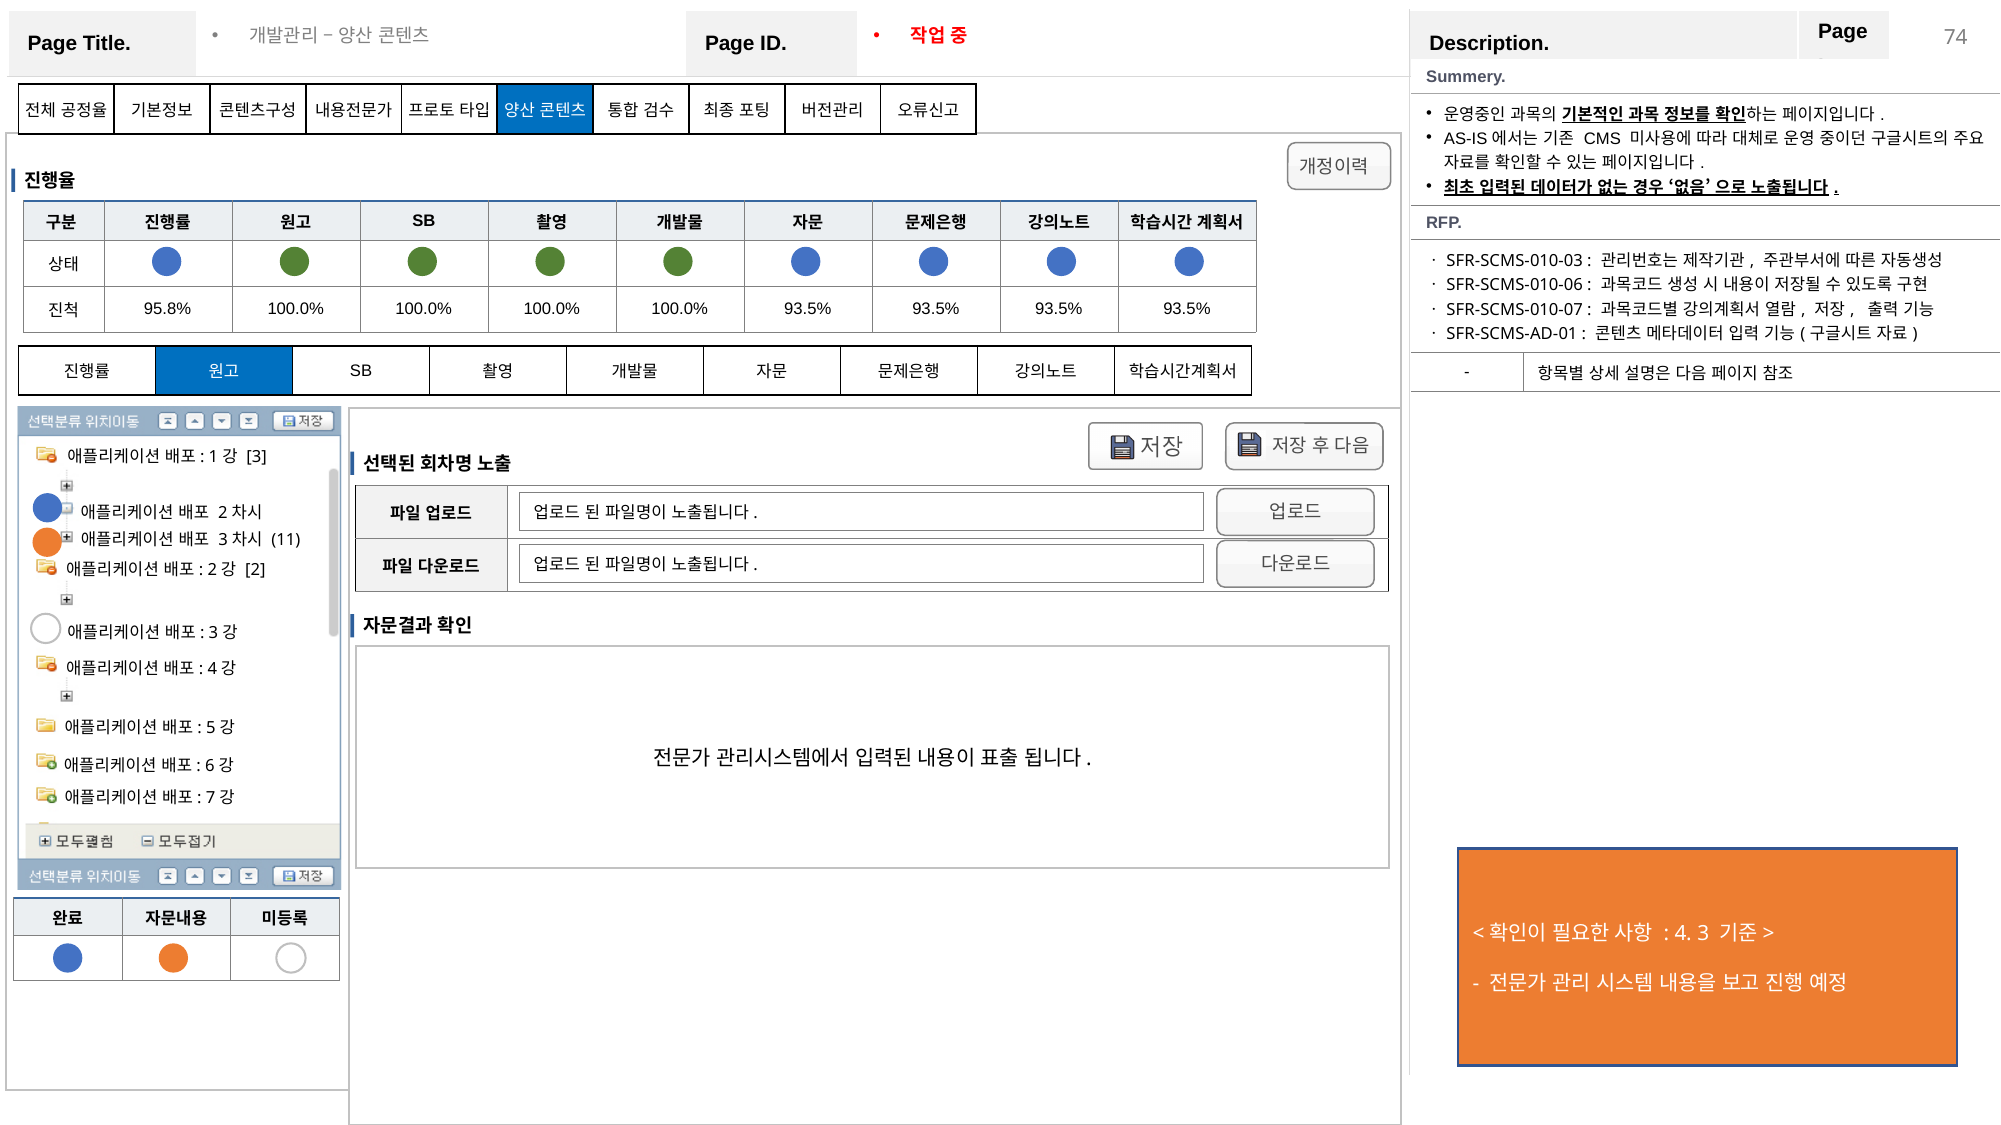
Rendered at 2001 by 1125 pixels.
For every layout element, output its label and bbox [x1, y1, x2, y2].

list [196, 18, 684, 55]
table_header [567, 347, 703, 394]
table_header [704, 347, 840, 394]
table_header [489, 202, 616, 240]
table_header [19, 347, 155, 394]
table_cell [24, 287, 104, 332]
table_cell [1524, 353, 2000, 391]
table_header [1119, 202, 1256, 240]
table_cell [105, 287, 232, 332]
table_cell [361, 241, 488, 286]
table_header [881, 85, 975, 133]
table_cell [617, 287, 744, 332]
table_cell [1001, 241, 1118, 286]
table_header [508, 486, 1388, 538]
table_cell [745, 241, 872, 286]
text_box [5, 132, 1402, 1125]
table_cell [873, 241, 1000, 286]
table_cell [1119, 241, 1256, 286]
table_cell [123, 936, 230, 980]
table_header [1411, 59, 2000, 93]
table_header [498, 85, 592, 133]
table_cell [14, 936, 122, 980]
list [858, 18, 1405, 55]
table_cell [231, 936, 339, 980]
table_cell [745, 287, 872, 332]
table_header [873, 202, 1000, 240]
table_header [293, 347, 429, 394]
table_cell [105, 241, 232, 286]
table_cell [356, 539, 507, 591]
table_cell [361, 287, 488, 332]
table_cell [1001, 287, 1118, 332]
table_header [402, 85, 496, 133]
table_cell [489, 287, 616, 332]
table_header [24, 202, 104, 240]
table_header [361, 202, 488, 240]
table_cell [24, 241, 104, 286]
table_header [105, 202, 232, 240]
table_header [231, 899, 339, 935]
table_cell [508, 539, 1388, 591]
table_cell [489, 241, 616, 286]
table_header [156, 347, 292, 394]
table_header [690, 85, 784, 133]
table_cell [233, 287, 360, 332]
table_cell [1411, 240, 2000, 352]
table_cell [1411, 353, 1523, 391]
table_header [356, 486, 507, 538]
table_cell [873, 287, 1000, 332]
table_header [745, 202, 872, 240]
picture [1088, 422, 1203, 470]
table_header [430, 347, 566, 394]
table_header [841, 347, 977, 394]
table_header [115, 85, 209, 133]
table_cell [1119, 287, 1256, 332]
table_cell [1411, 94, 2000, 205]
table_header [307, 85, 401, 133]
table_header [123, 899, 230, 935]
table_cell [233, 241, 360, 286]
table_header [211, 85, 305, 133]
table_header [19, 85, 113, 133]
table_header [978, 347, 1114, 394]
table_header [1115, 347, 1251, 394]
table_header [1001, 202, 1118, 240]
table_header [786, 85, 880, 133]
table_cell [1411, 206, 2000, 239]
table_header [617, 202, 744, 240]
text_box [1457, 847, 1958, 1067]
table_cell [617, 241, 744, 286]
table_header [233, 202, 360, 240]
table_header [14, 899, 122, 935]
table_header [594, 85, 688, 133]
